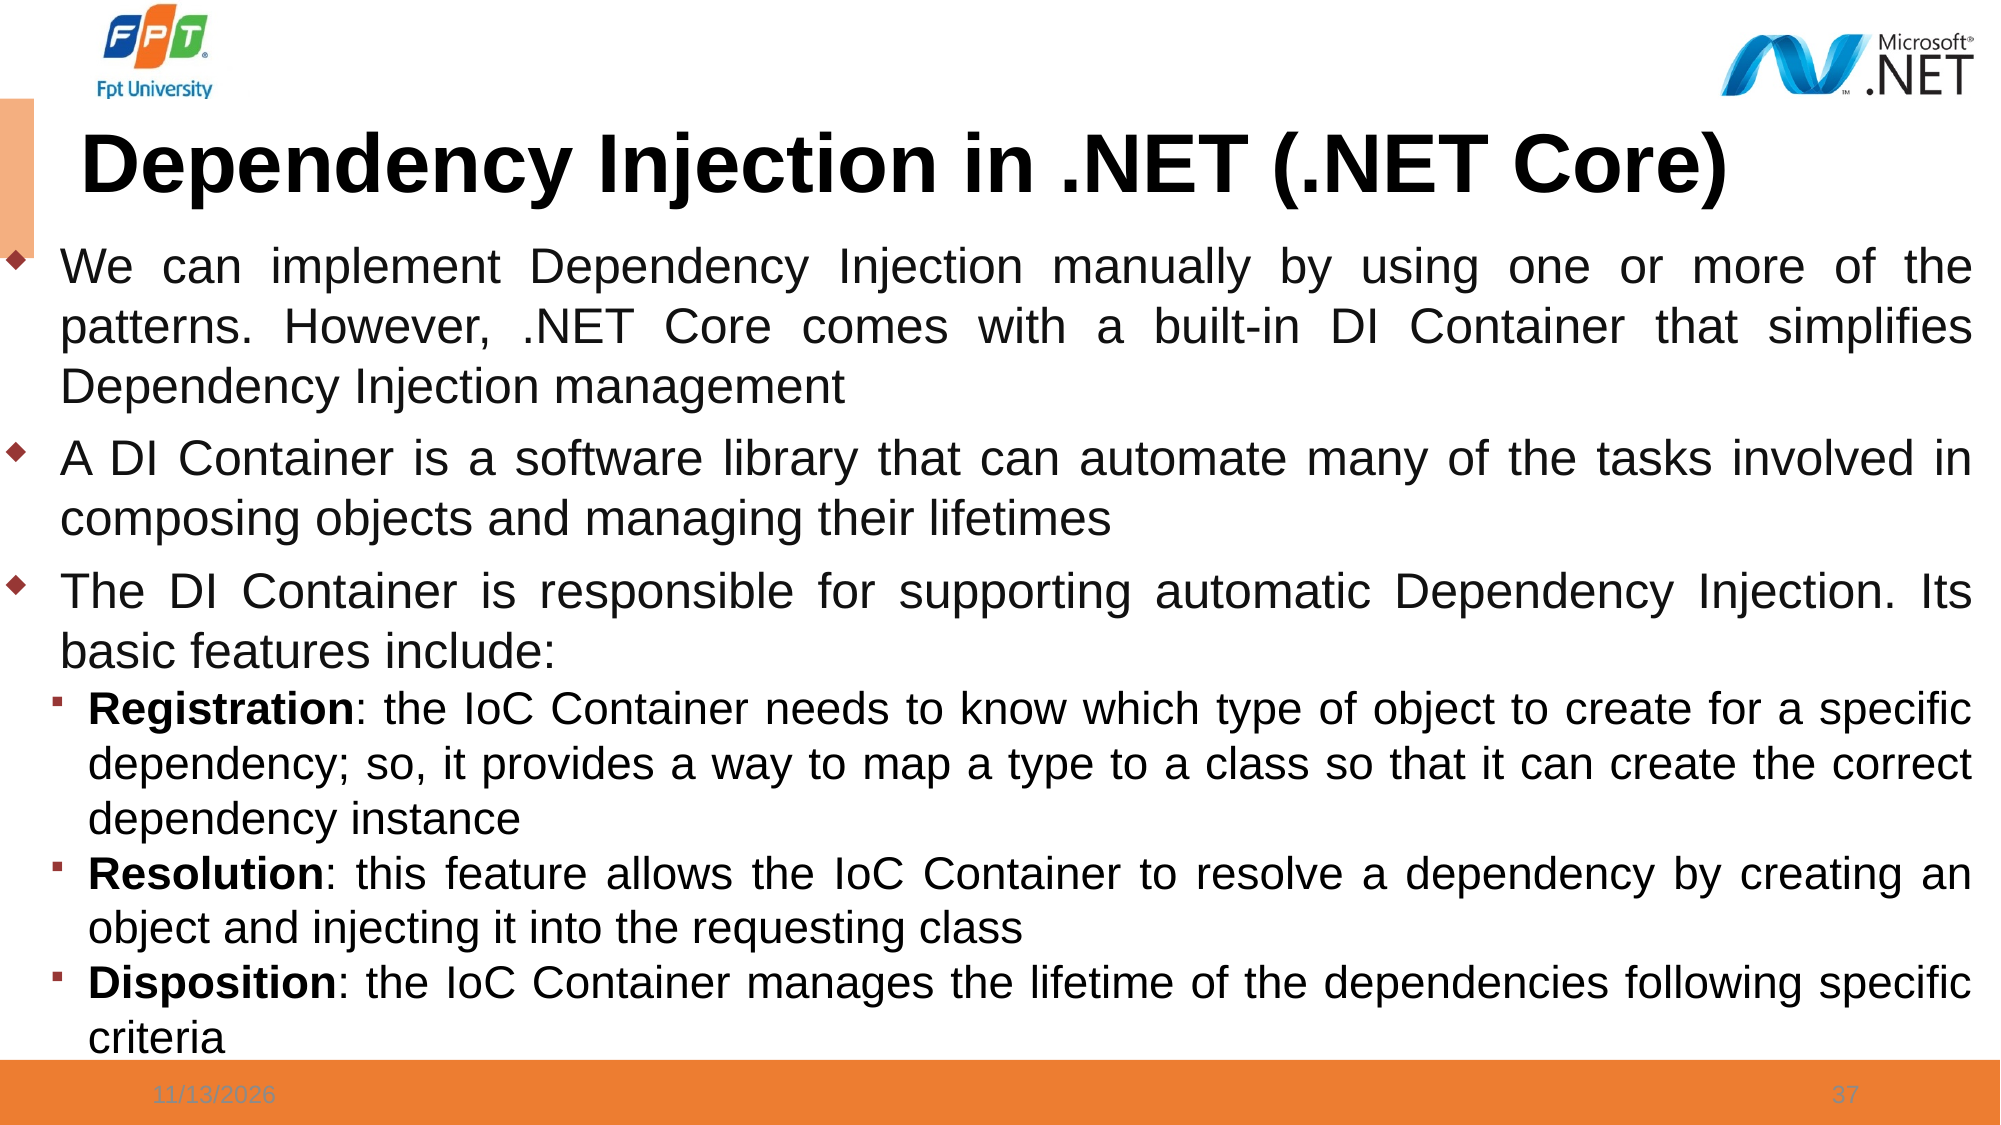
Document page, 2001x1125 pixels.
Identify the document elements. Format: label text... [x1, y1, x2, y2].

title Dependency Injection in .NET (.NET Core) [65, 118, 1965, 213]
text_box We can implement Dependency Injection manually by using one or more of the patterns. However, .NET Core comes with a built-in DI Container that simplifies Dependency Injection management A DI Container is a software library that can automate many of the tasks involved in composing objects and managing their lifetimes The DI Container is responsible for supporting automatic Dependency Injection. Its basic features include: Registration: the IoC Container needs to know which type of object to create for a specific dependency; so, it provides a way to map a type to a class so that it can create the correct dependency instance Resolution: this feature allows the IoC Container to resolve a dependency by creating an object and injecting it into the requesting class Disposition: the IoC Container manages the lifetime of the dependencies following specific criteria [0, 225, 1989, 1125]
picture [59, 0, 250, 99]
picture [1685, 0, 2001, 129]
